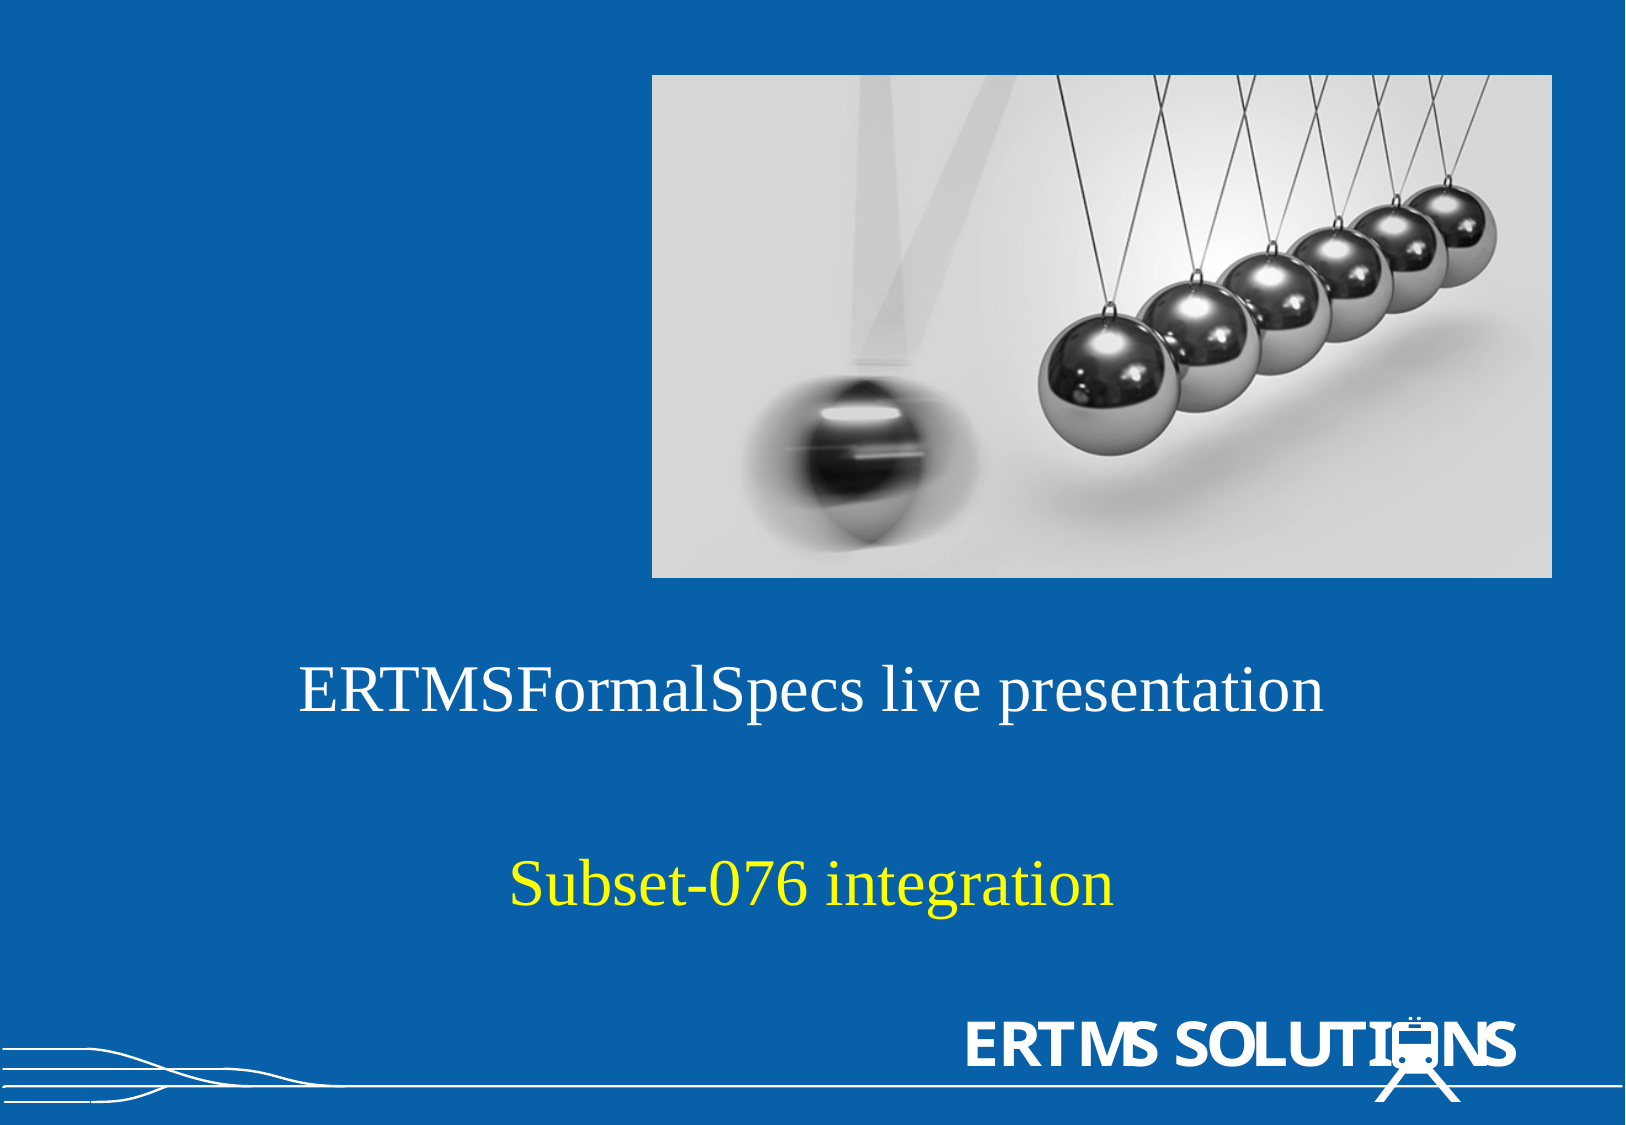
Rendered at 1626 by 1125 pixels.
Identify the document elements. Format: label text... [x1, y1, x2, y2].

picture [652, 75, 1552, 578]
subtitle ERTMSFormalSpecs live presentation Subset-076 integration [243, 637, 1382, 925]
